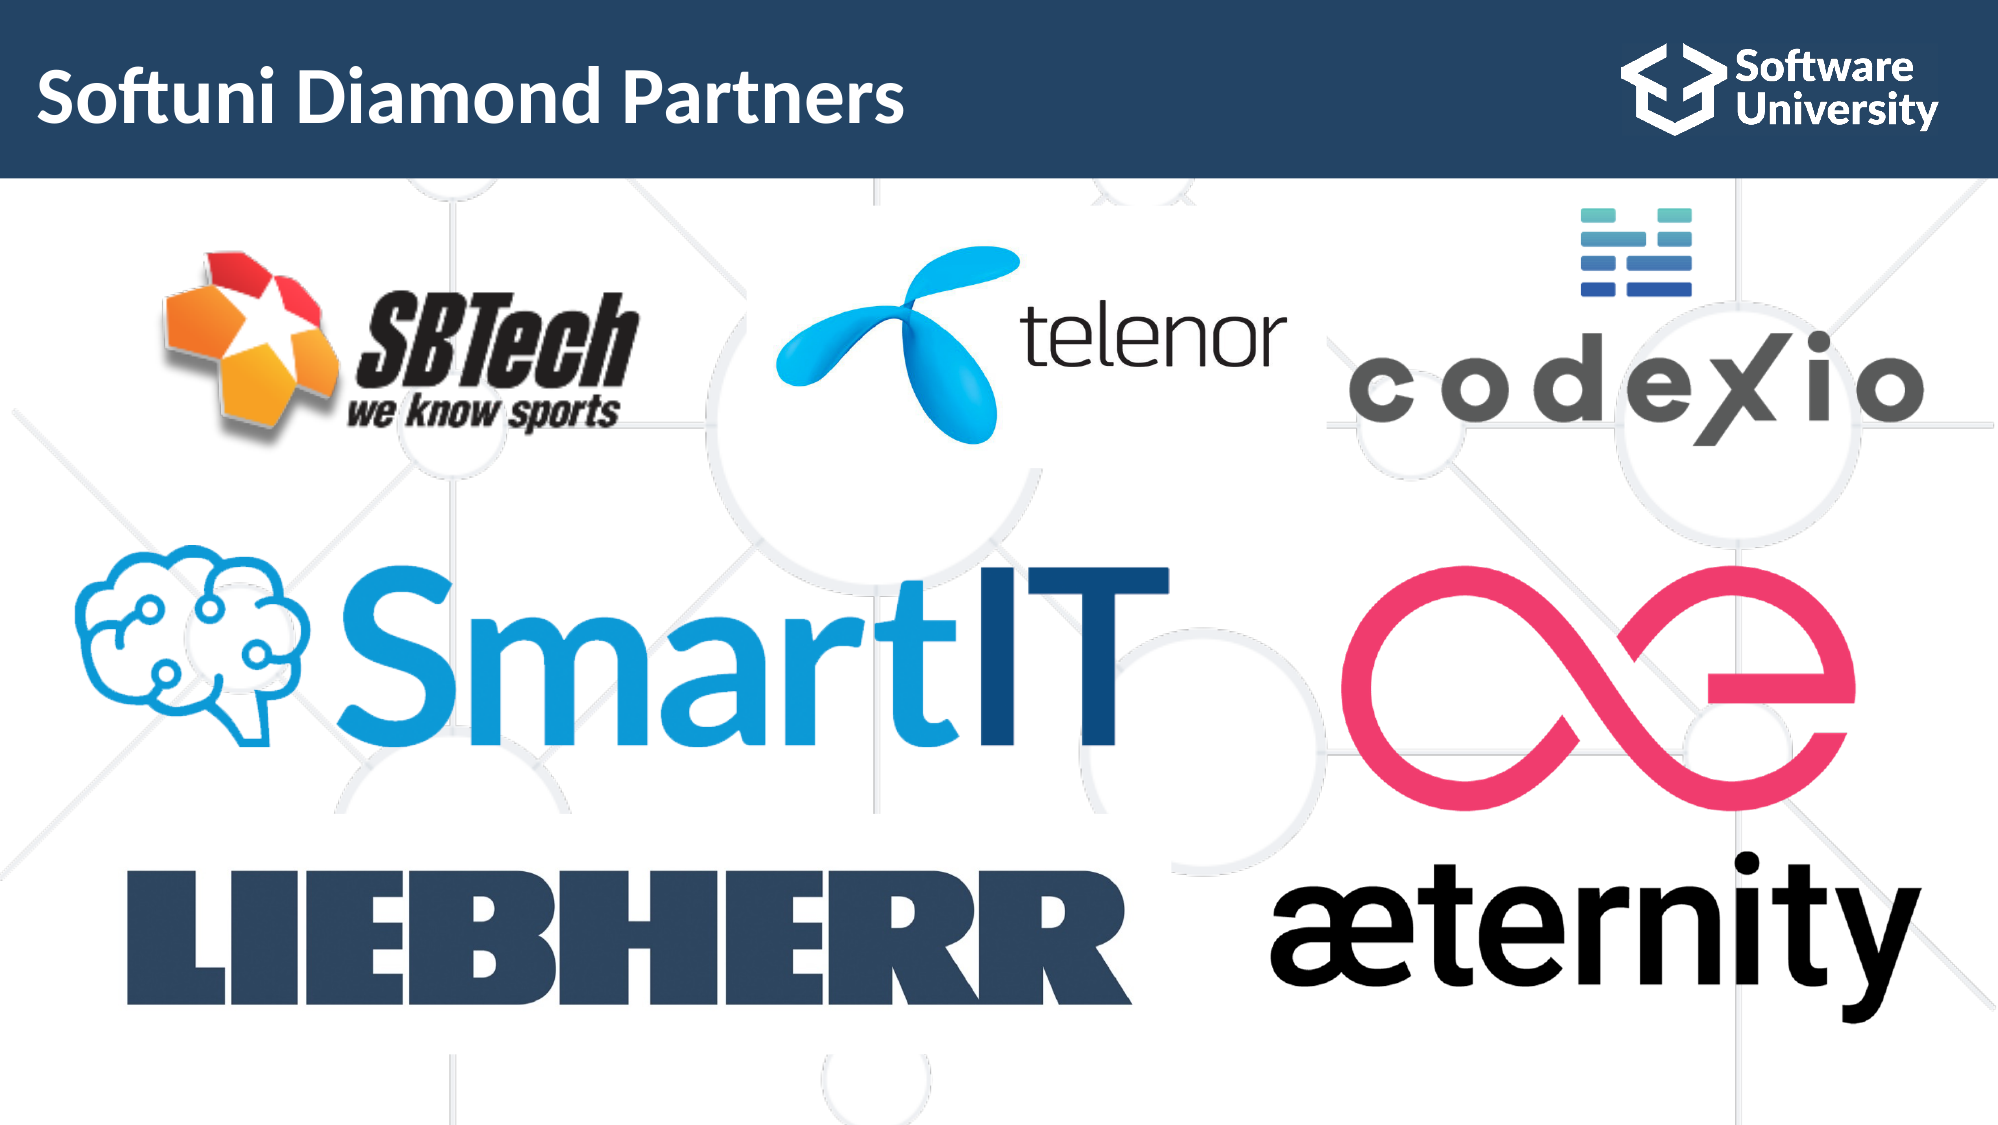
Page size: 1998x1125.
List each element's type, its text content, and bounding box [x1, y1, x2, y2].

title Softuni Diamond Partners [30, 17, 1591, 164]
picture [1621, 43, 1939, 136]
picture [0, 179, 1998, 1125]
